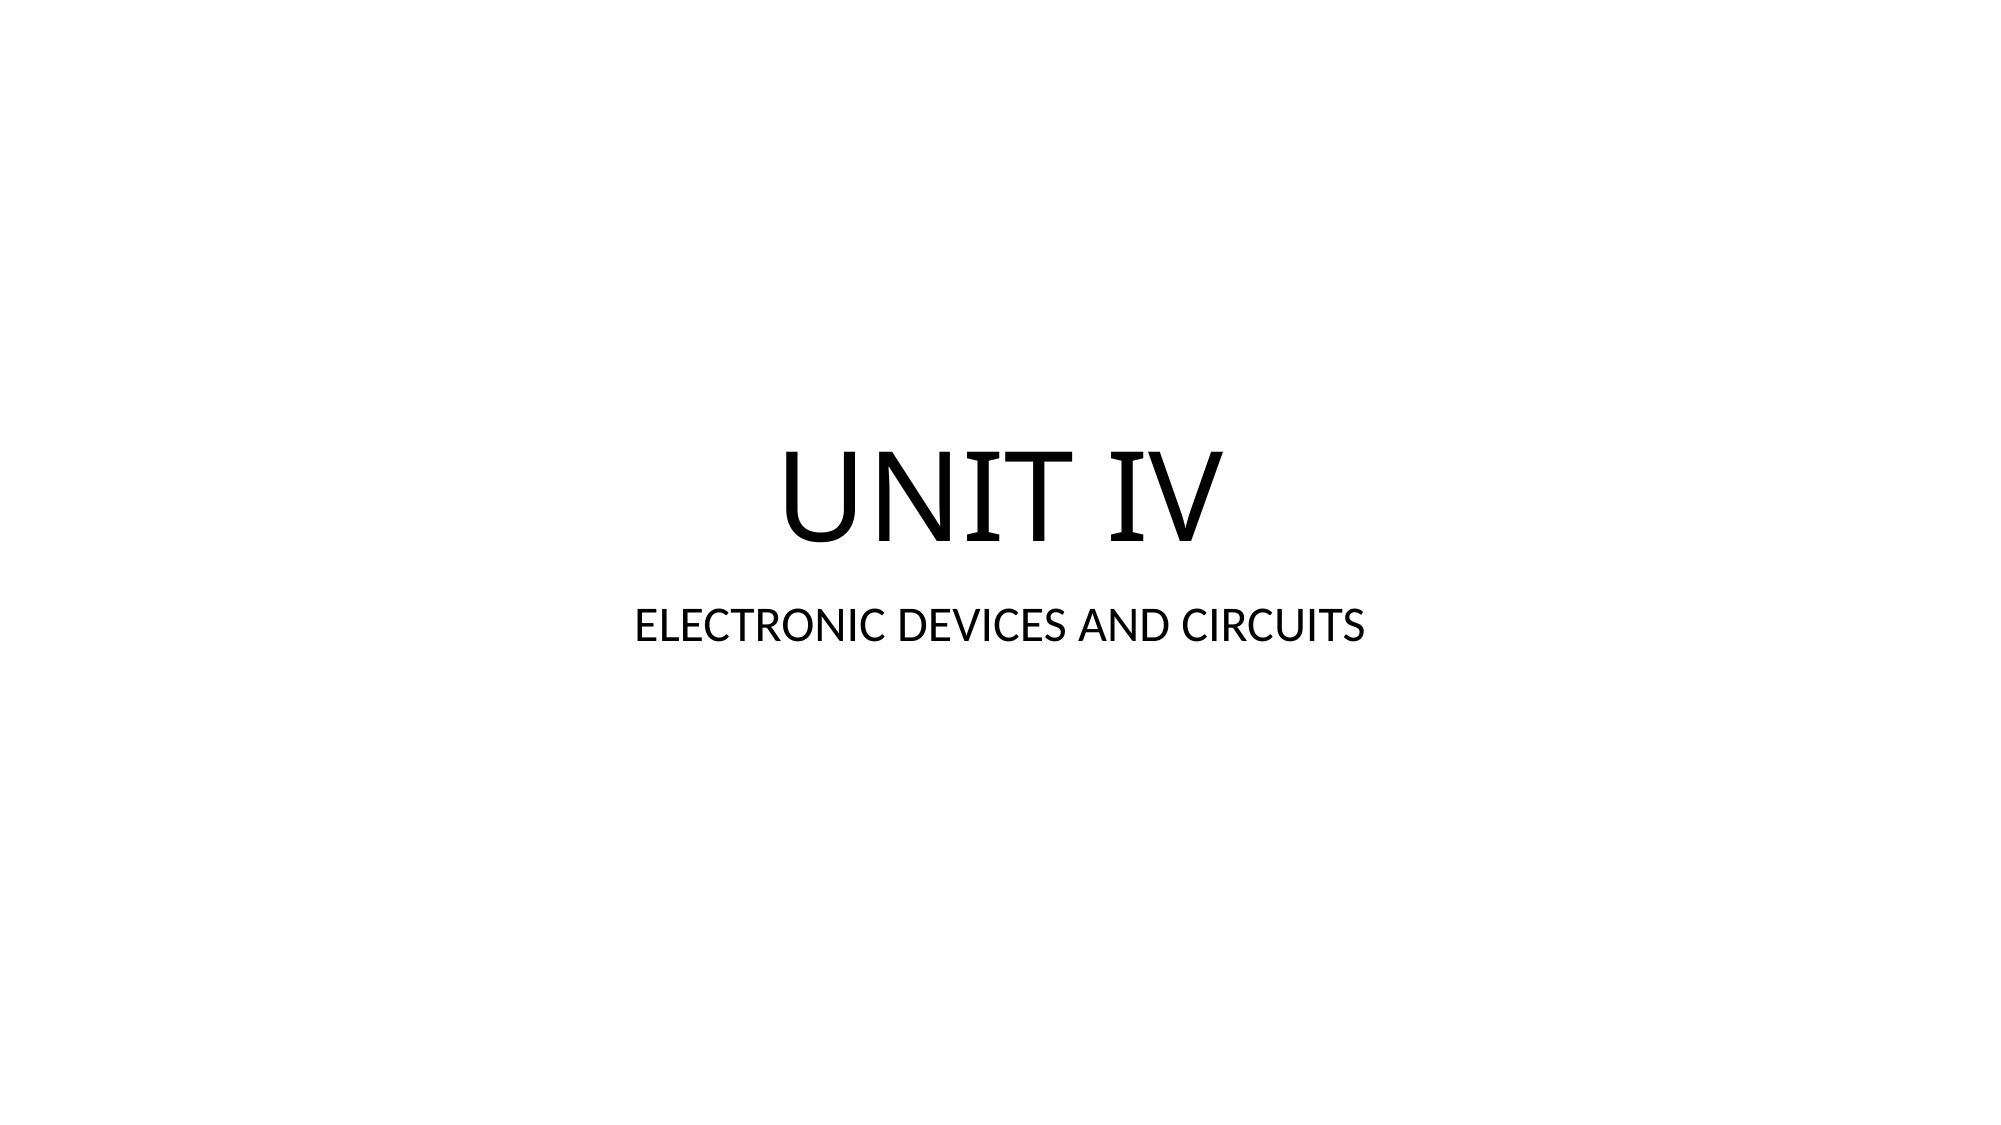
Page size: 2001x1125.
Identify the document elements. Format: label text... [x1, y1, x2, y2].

title UNIT IV [249, 184, 1750, 576]
subtitle ELECTRONIC DEVICES AND CIRCUITS [249, 590, 1750, 863]
